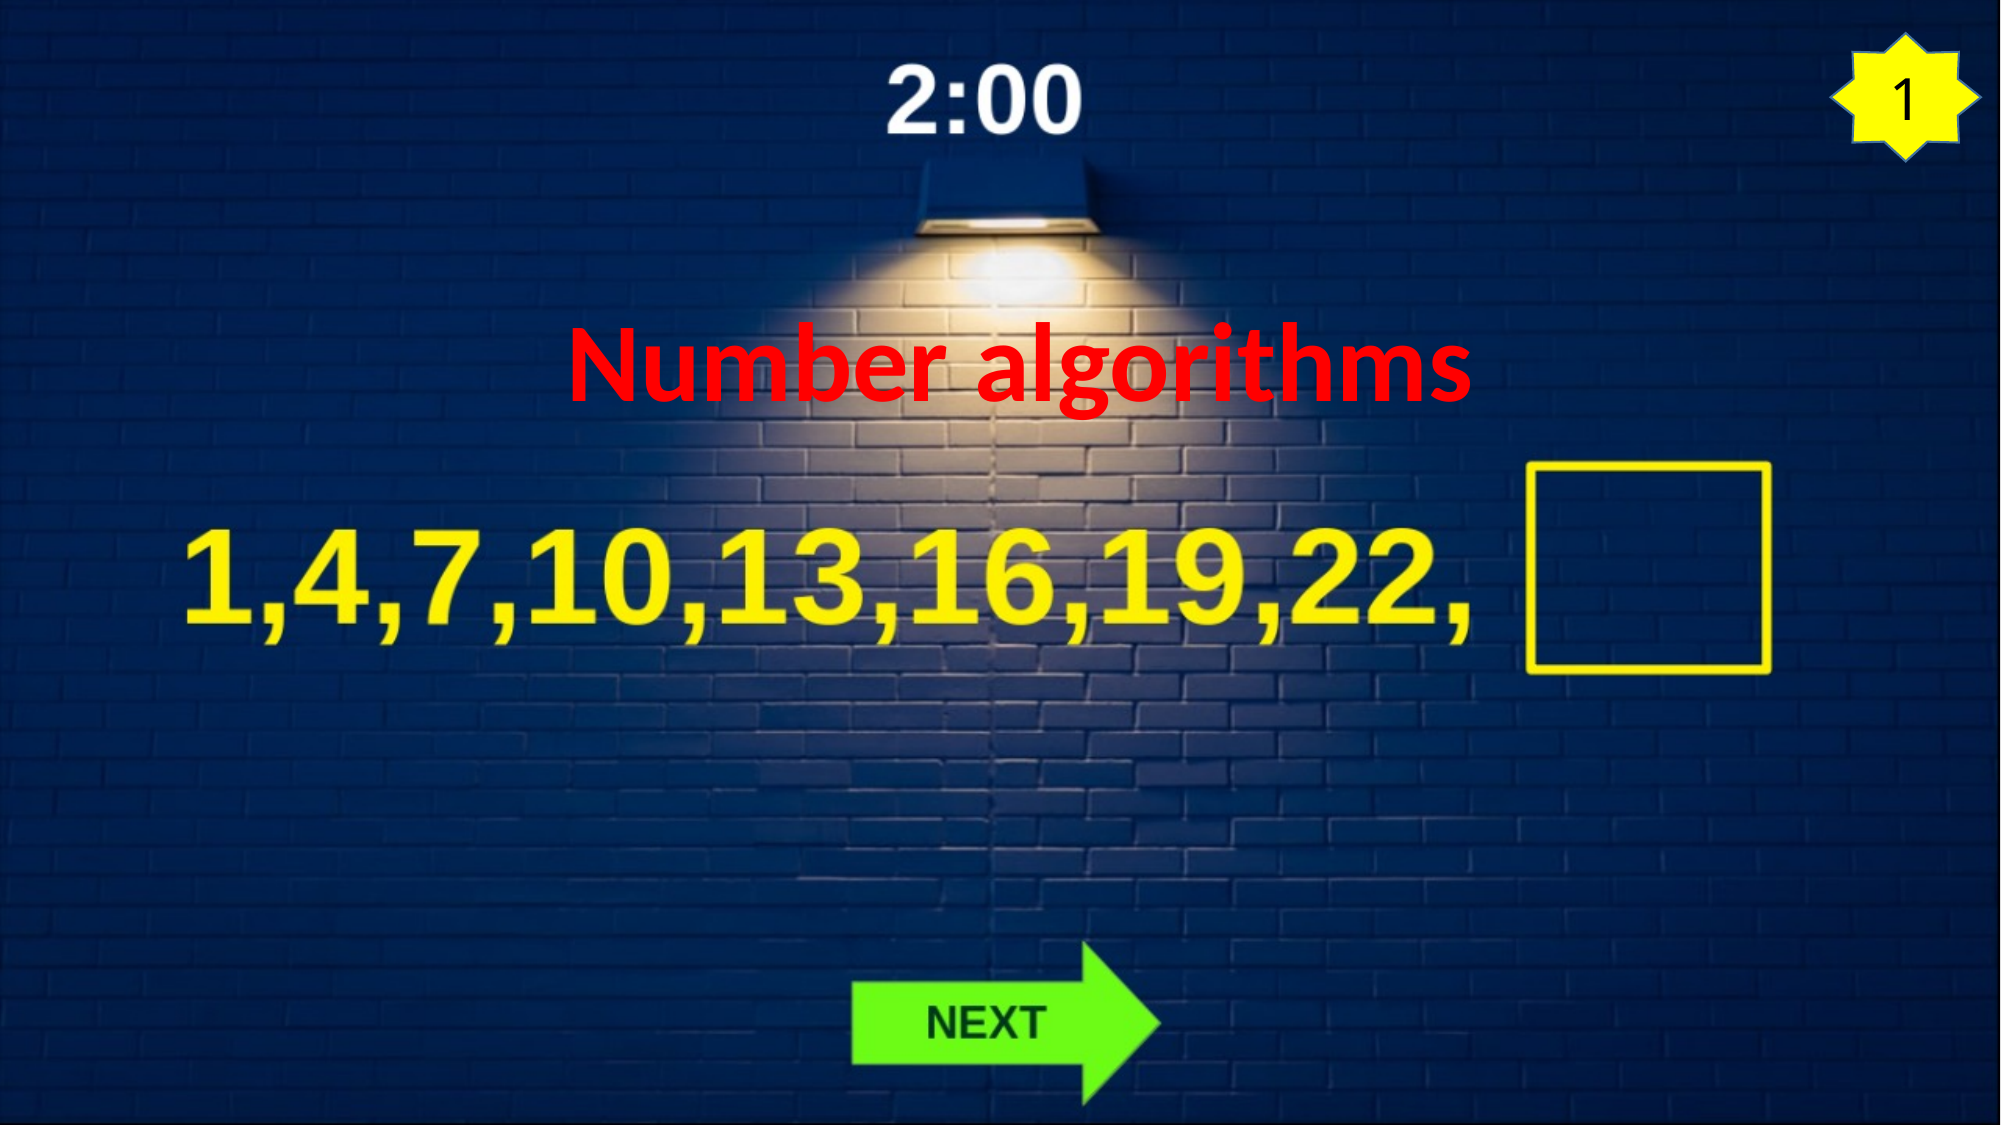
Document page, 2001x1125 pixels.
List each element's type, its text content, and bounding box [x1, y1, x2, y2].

text_box Number algorithms [505, 281, 1536, 432]
picture [0, 0, 2001, 1125]
text_box 1 [1828, 31, 1983, 163]
